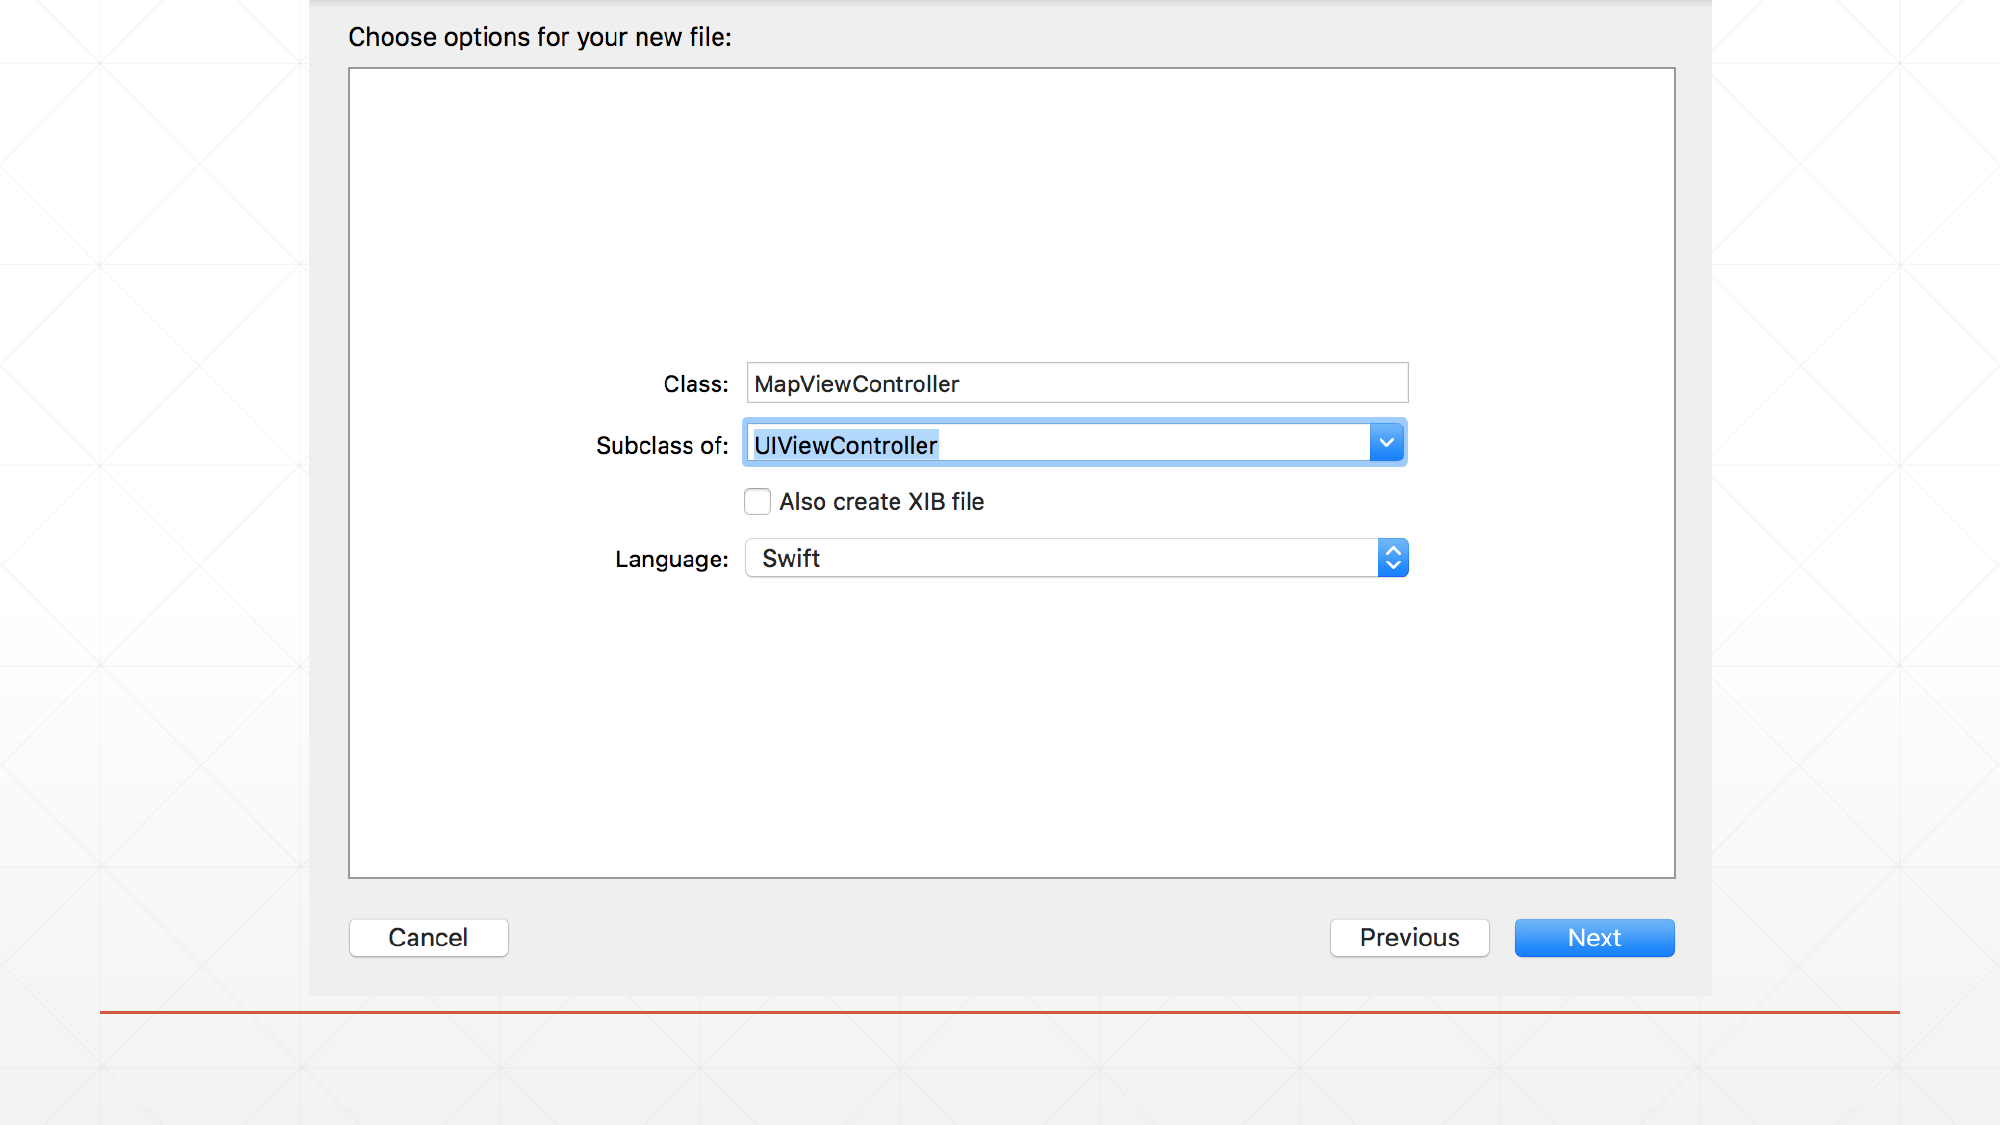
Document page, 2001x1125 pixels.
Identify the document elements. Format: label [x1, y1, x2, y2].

picture [309, 0, 1712, 996]
